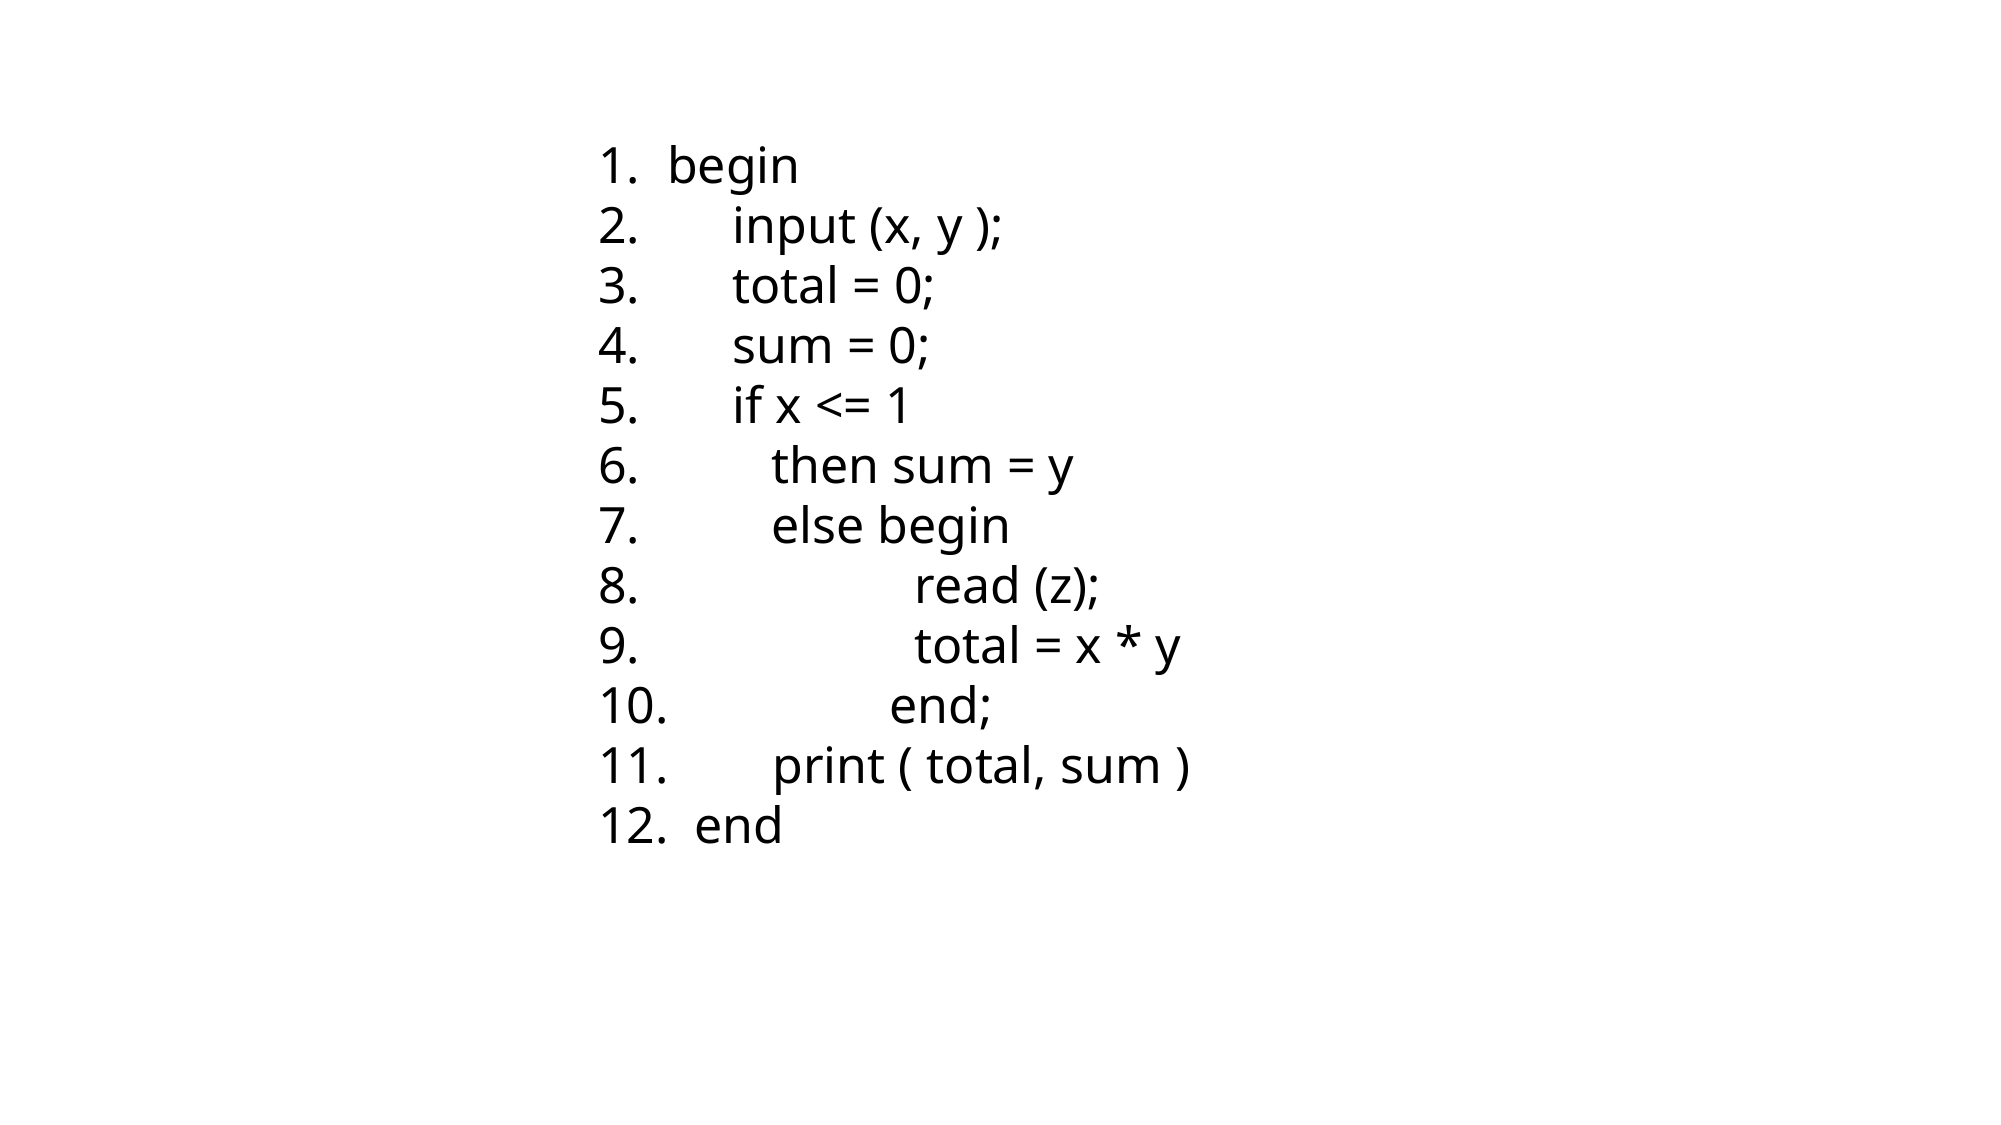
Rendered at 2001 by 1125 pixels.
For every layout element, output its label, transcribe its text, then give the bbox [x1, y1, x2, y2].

text_box begin input (x, y ); total = 0; sum = 0; if x <= 1 then sum = y else begin read (z); total = x * y end; print ( total, sum ) end [583, 126, 1206, 1042]
